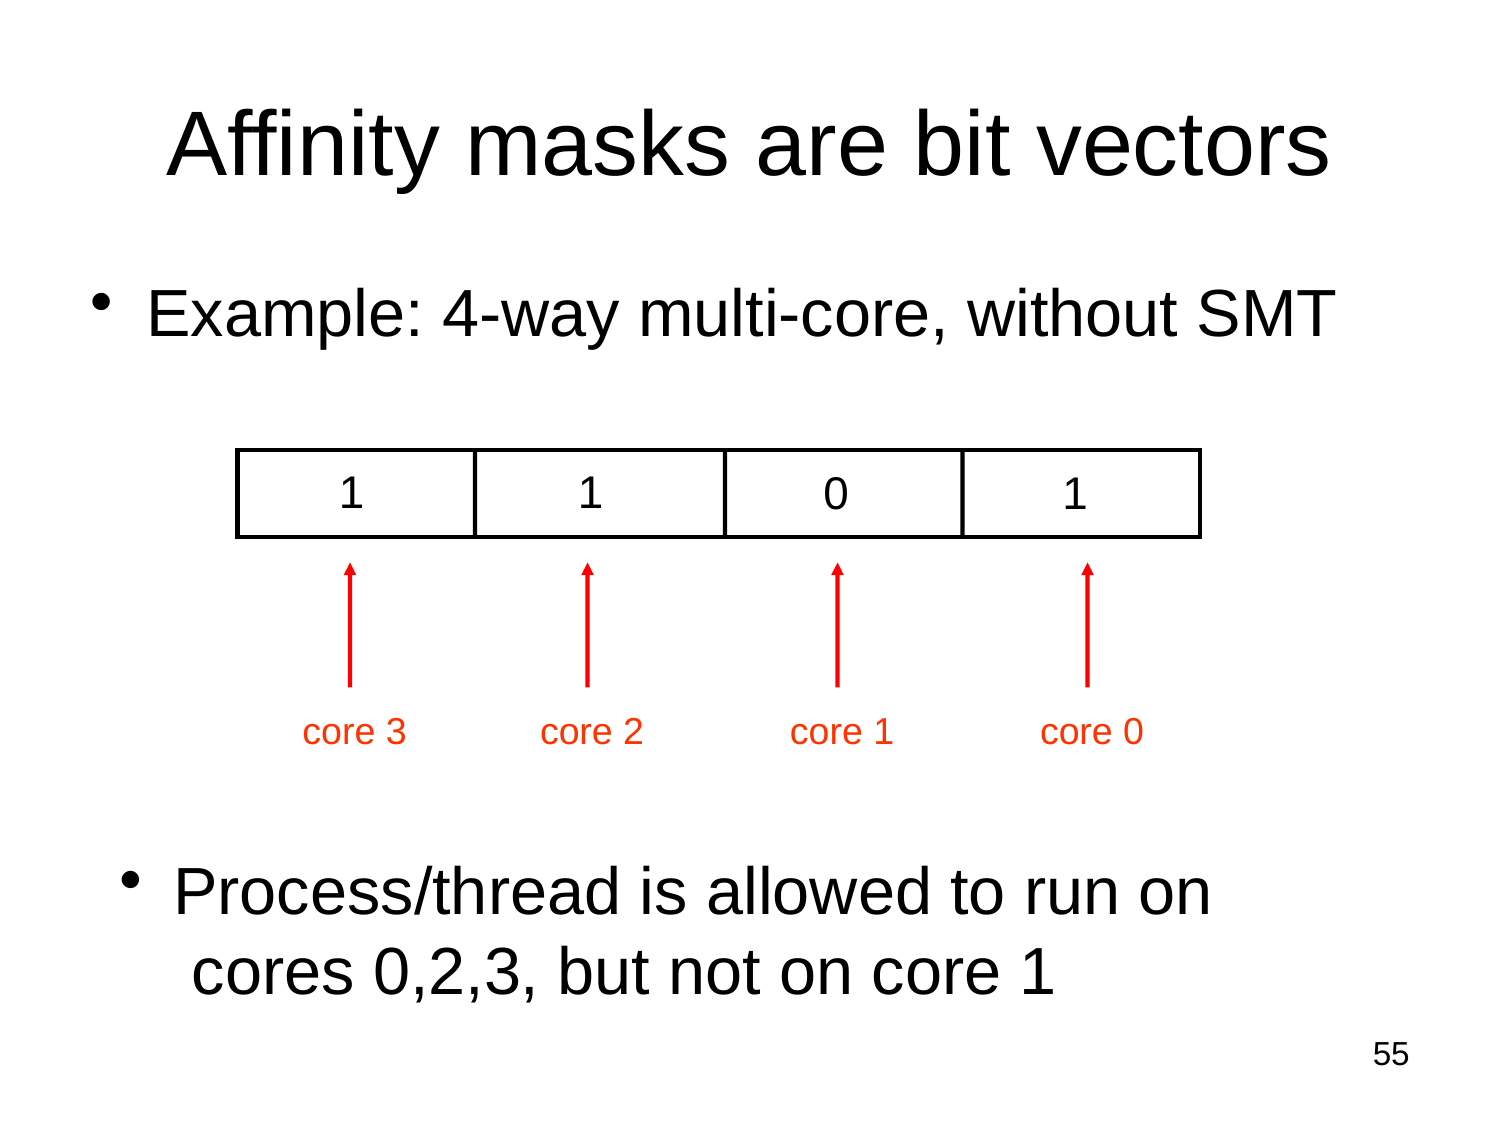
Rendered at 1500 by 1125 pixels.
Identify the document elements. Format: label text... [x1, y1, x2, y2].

text_box [1081, 562, 1094, 688]
list Example: 4-way multi-core, without SMT [74, 262, 1426, 1006]
text_box 1 [563, 455, 619, 526]
text_box core 3 [287, 699, 422, 760]
slide_number 55 [1074, 1024, 1426, 1103]
text_box core 2 [525, 699, 659, 760]
text_box 1 [1047, 456, 1103, 527]
text_box core 0 [1025, 699, 1160, 760]
text_box [237, 449, 1200, 538]
text_box [343, 562, 357, 688]
text_box 1 [324, 455, 380, 526]
title Affinity masks are bit vectors [74, 44, 1426, 233]
text_box Process/thread is allowed to run on cores 0,2,3, but not on core 1 [104, 840, 1229, 1015]
text_box 0 [808, 455, 864, 526]
text_box [831, 562, 844, 688]
text_box [581, 562, 594, 688]
text_box core 1 [775, 699, 909, 760]
